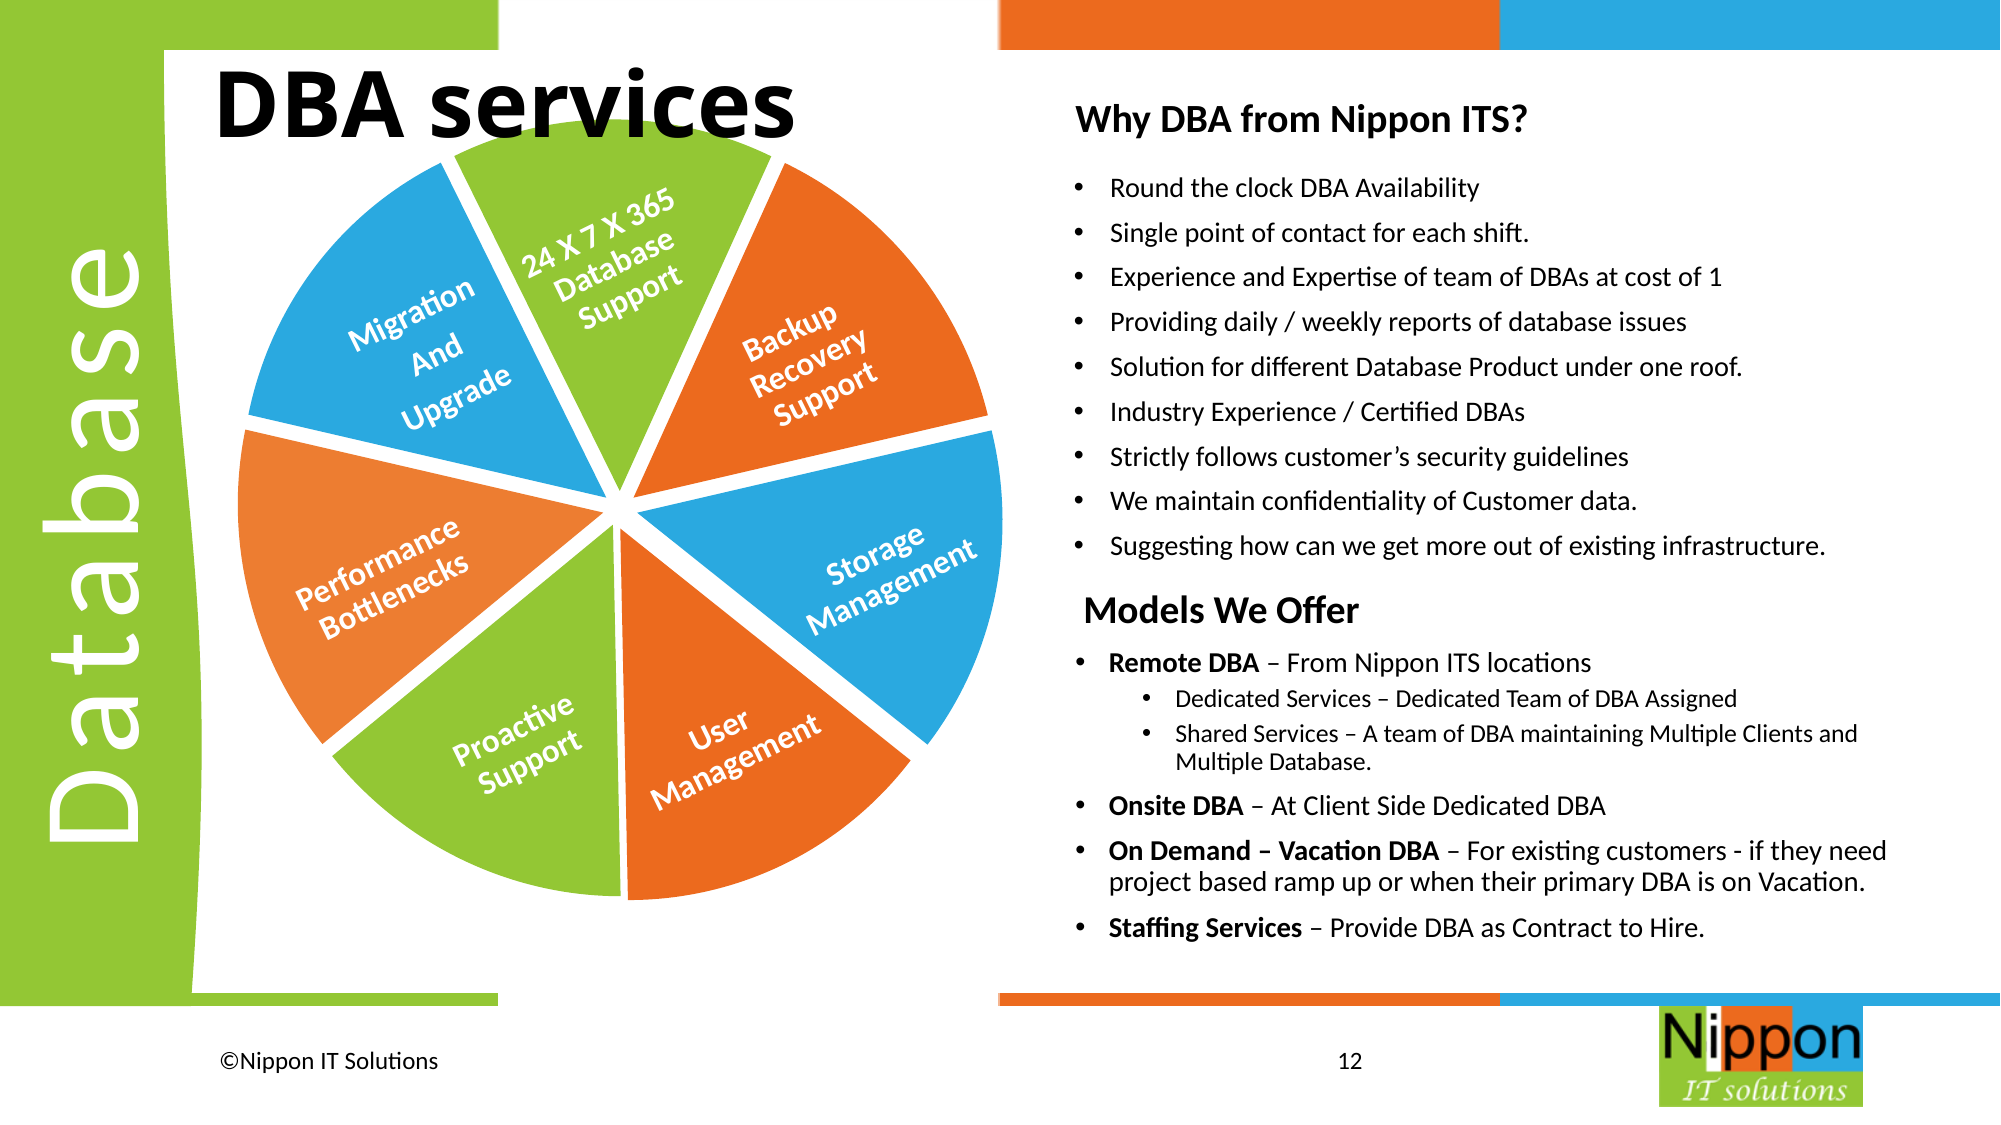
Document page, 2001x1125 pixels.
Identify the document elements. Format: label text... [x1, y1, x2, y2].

slide_number 12 [1322, 1037, 1483, 1098]
list DBA services [197, 61, 1879, 165]
footer ©Nippon IT Solutions [204, 1037, 1061, 1098]
list Remote DBA – From Nippon ITS locations Dedicated Services – Dedicated Team of DBA Assigned Shared Services – A team of DBA maintaining Multiple Clients and Multiple Database. Onsite DBA – At Client Side Dedicated DBA On Demand – Vacation DBA – For existing customers - if they need project based ramp up or when their primary DBA is on Vacation. Staffing Services – Provide DBA as Contract to Hire. [1060, 639, 1911, 985]
picture [0, 993, 2000, 1107]
list Why DBA from Nippon ITS? [1060, 88, 1848, 149]
picture [0, 0, 2000, 50]
list Models We Offer [1068, 582, 1855, 640]
list Round the clock DBA Availability Single point of contact for each shift. Experience and Expertise of team of DBAs at cost of 1 Providing daily / weekly reports of database issues Solution for different Database Product under one roof. Industry Experience / Certified DBAs Strictly follows customer’s security guidelines We maintain confidentiality of Customer data. Suggesting how can we get more out of existing infrastructure. [1058, 165, 1882, 572]
text_box Database [0, 194, 174, 903]
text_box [240, 118, 1001, 900]
